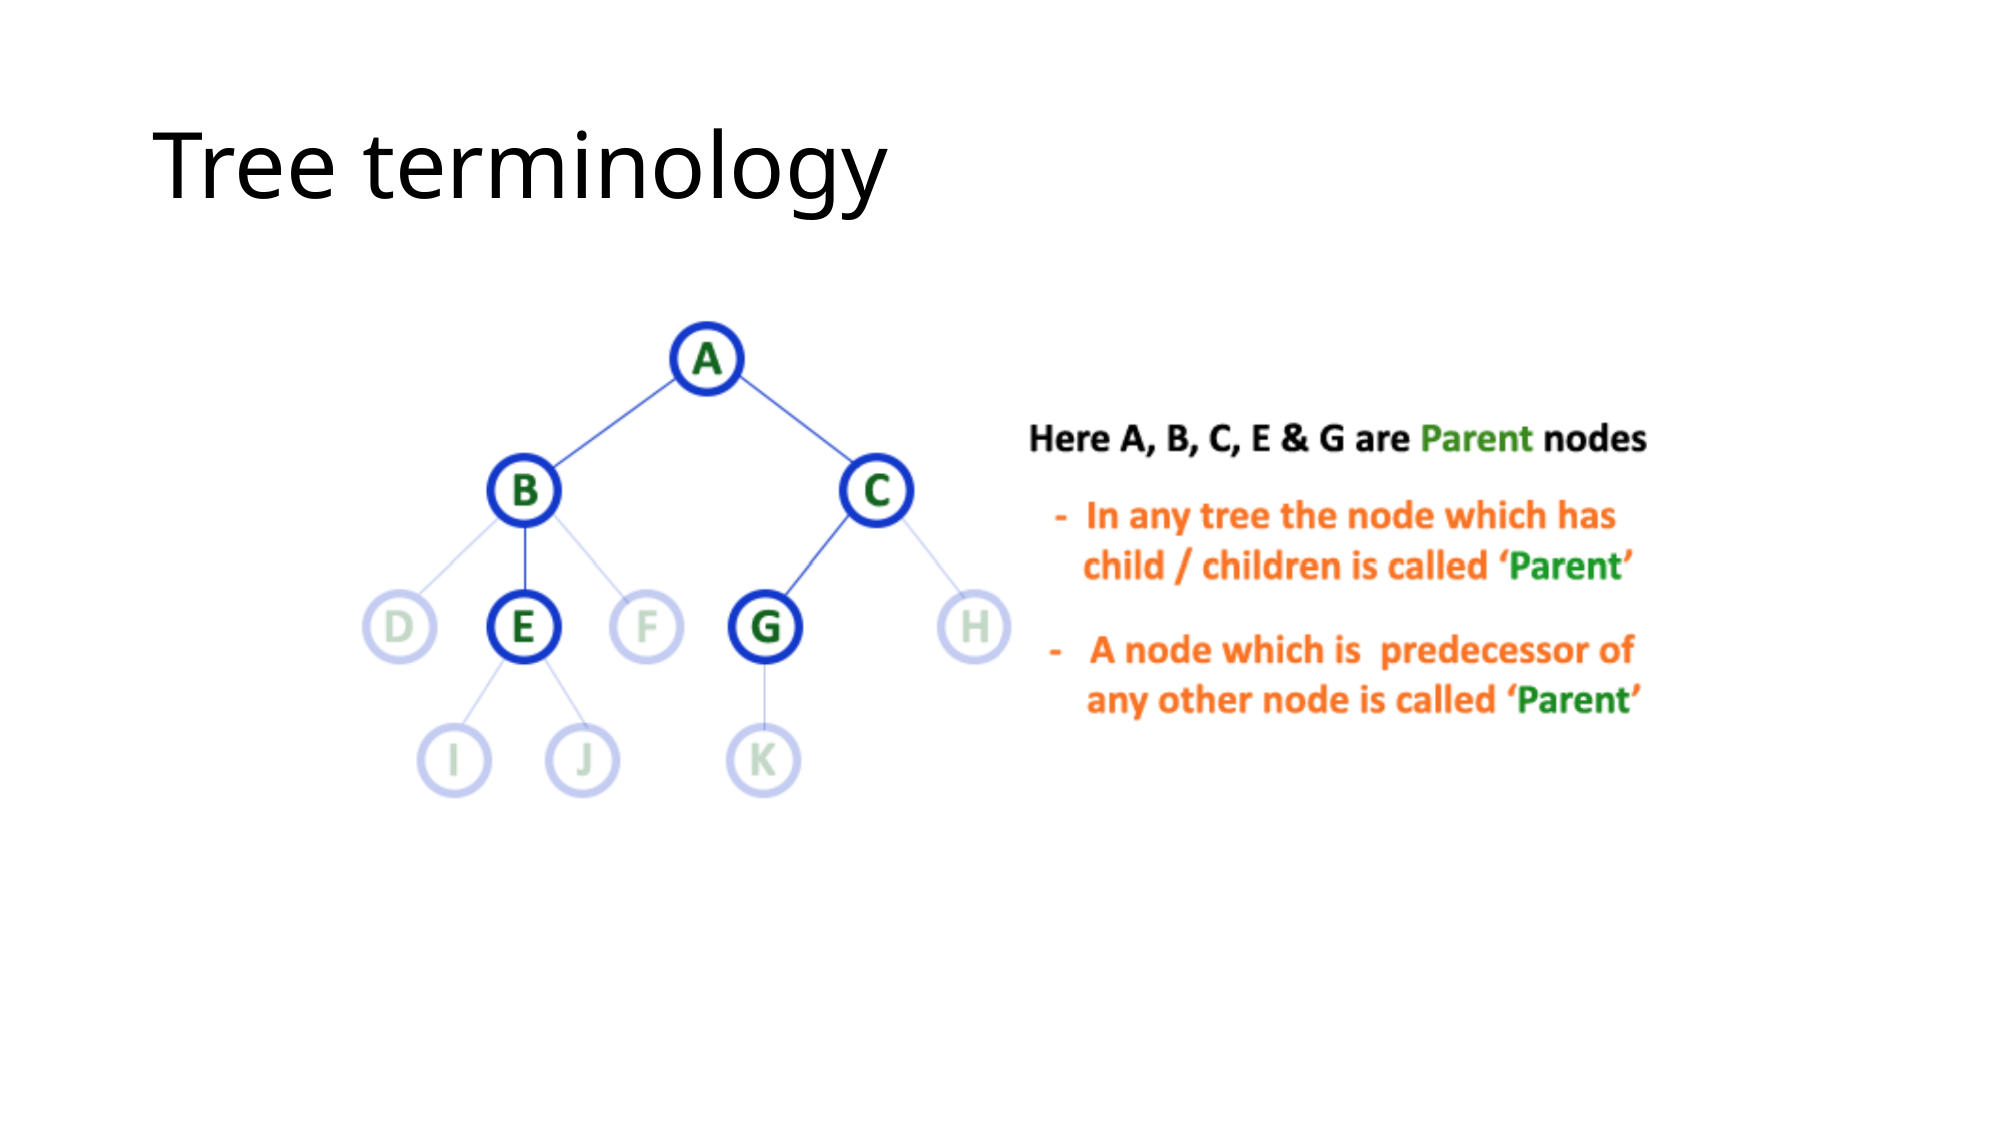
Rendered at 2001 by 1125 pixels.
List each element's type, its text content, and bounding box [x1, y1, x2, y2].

title Tree terminology [137, 59, 1863, 278]
picture [326, 311, 1674, 817]
